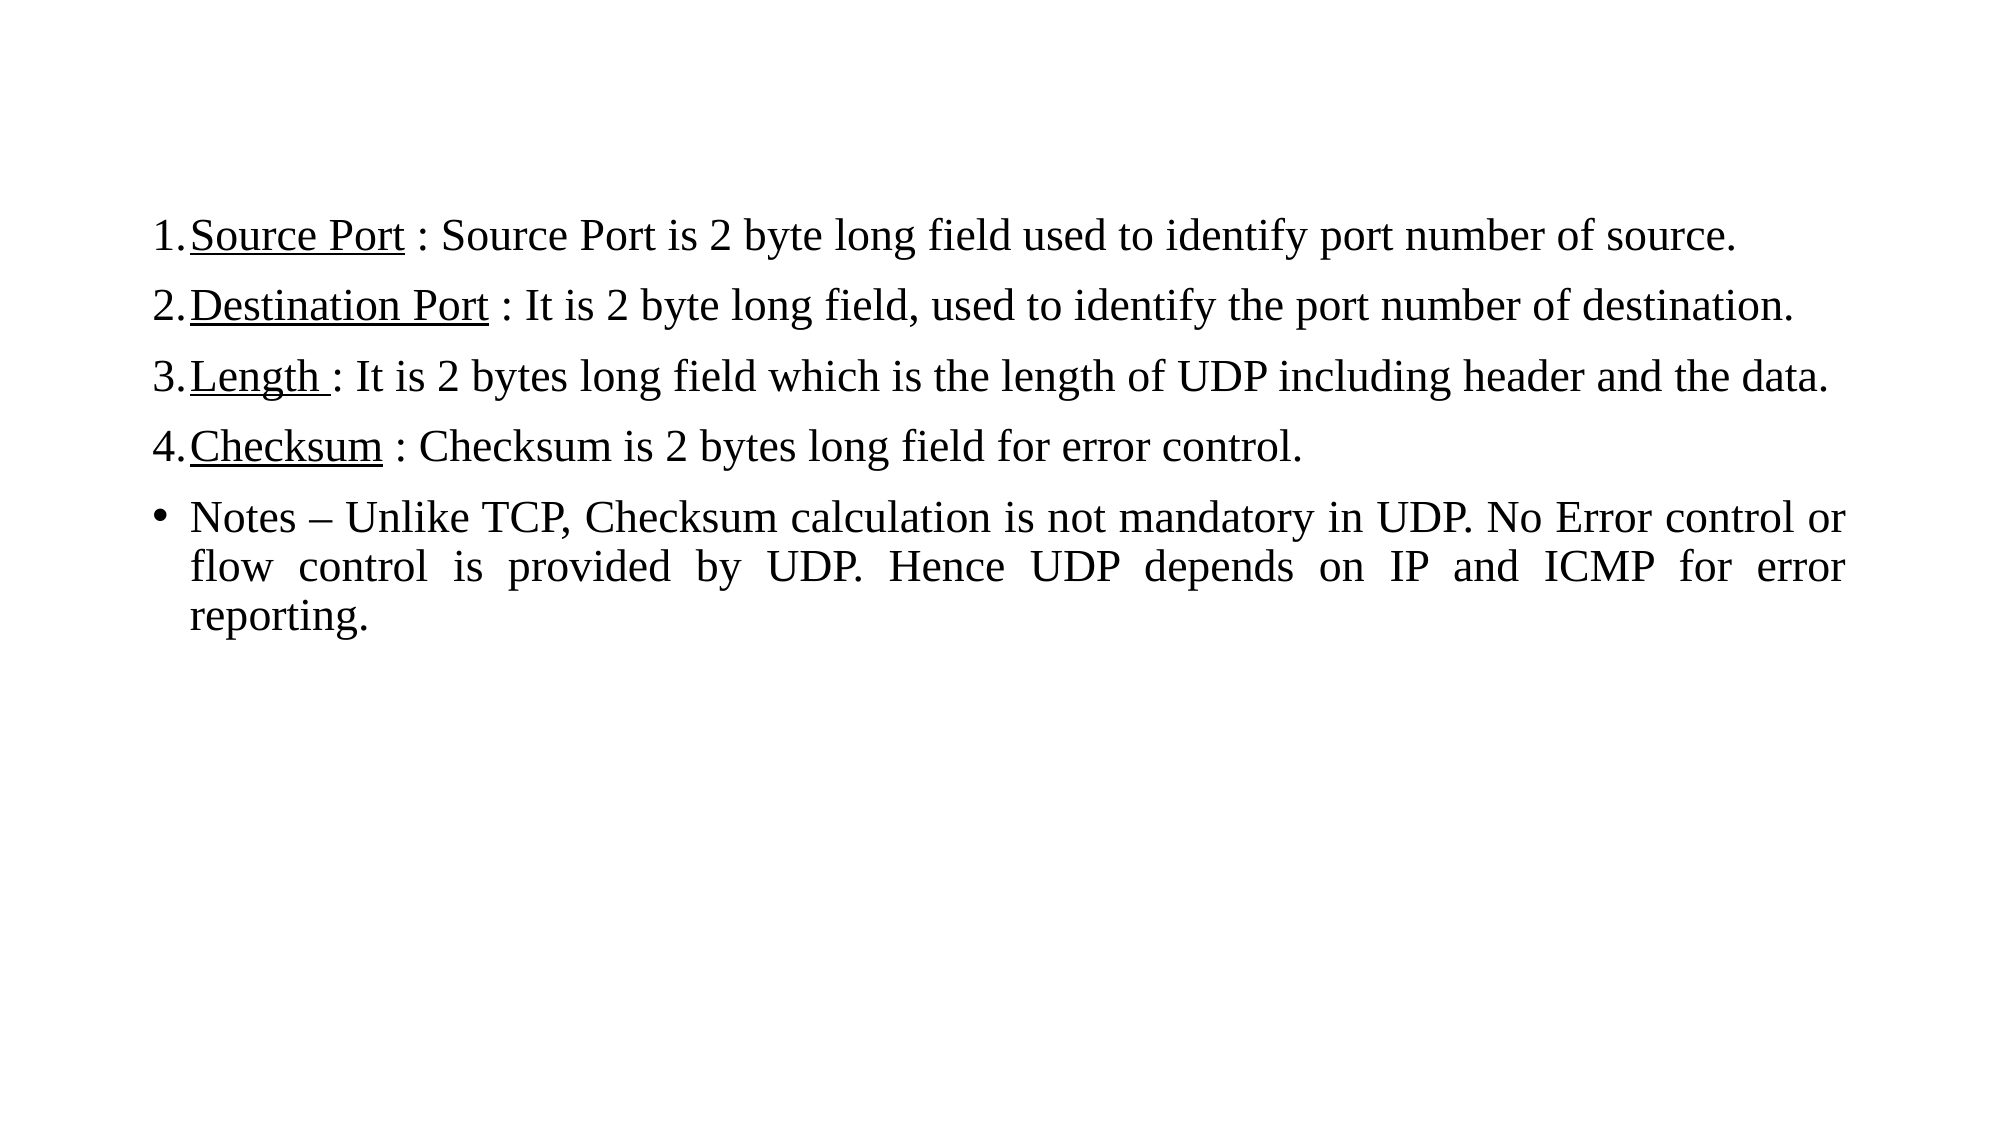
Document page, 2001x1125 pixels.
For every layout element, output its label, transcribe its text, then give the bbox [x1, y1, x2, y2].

list Source Port : Source Port is 2 byte long field used to identify port number of source. Destination Port : It is 2 byte long field, used to identify the port number of destination. Length : It is 2 bytes long field which is the length of UDP including header and the data. Checksum : Checksum is 2 bytes long field for error control. Notes – Unlike TCP, Checksum calculation is not mandatory in UDP. No Error control or flow control is provided by UDP. Hence UDP depends on IP and ICMP for error reporting. [137, 203, 1863, 1014]
